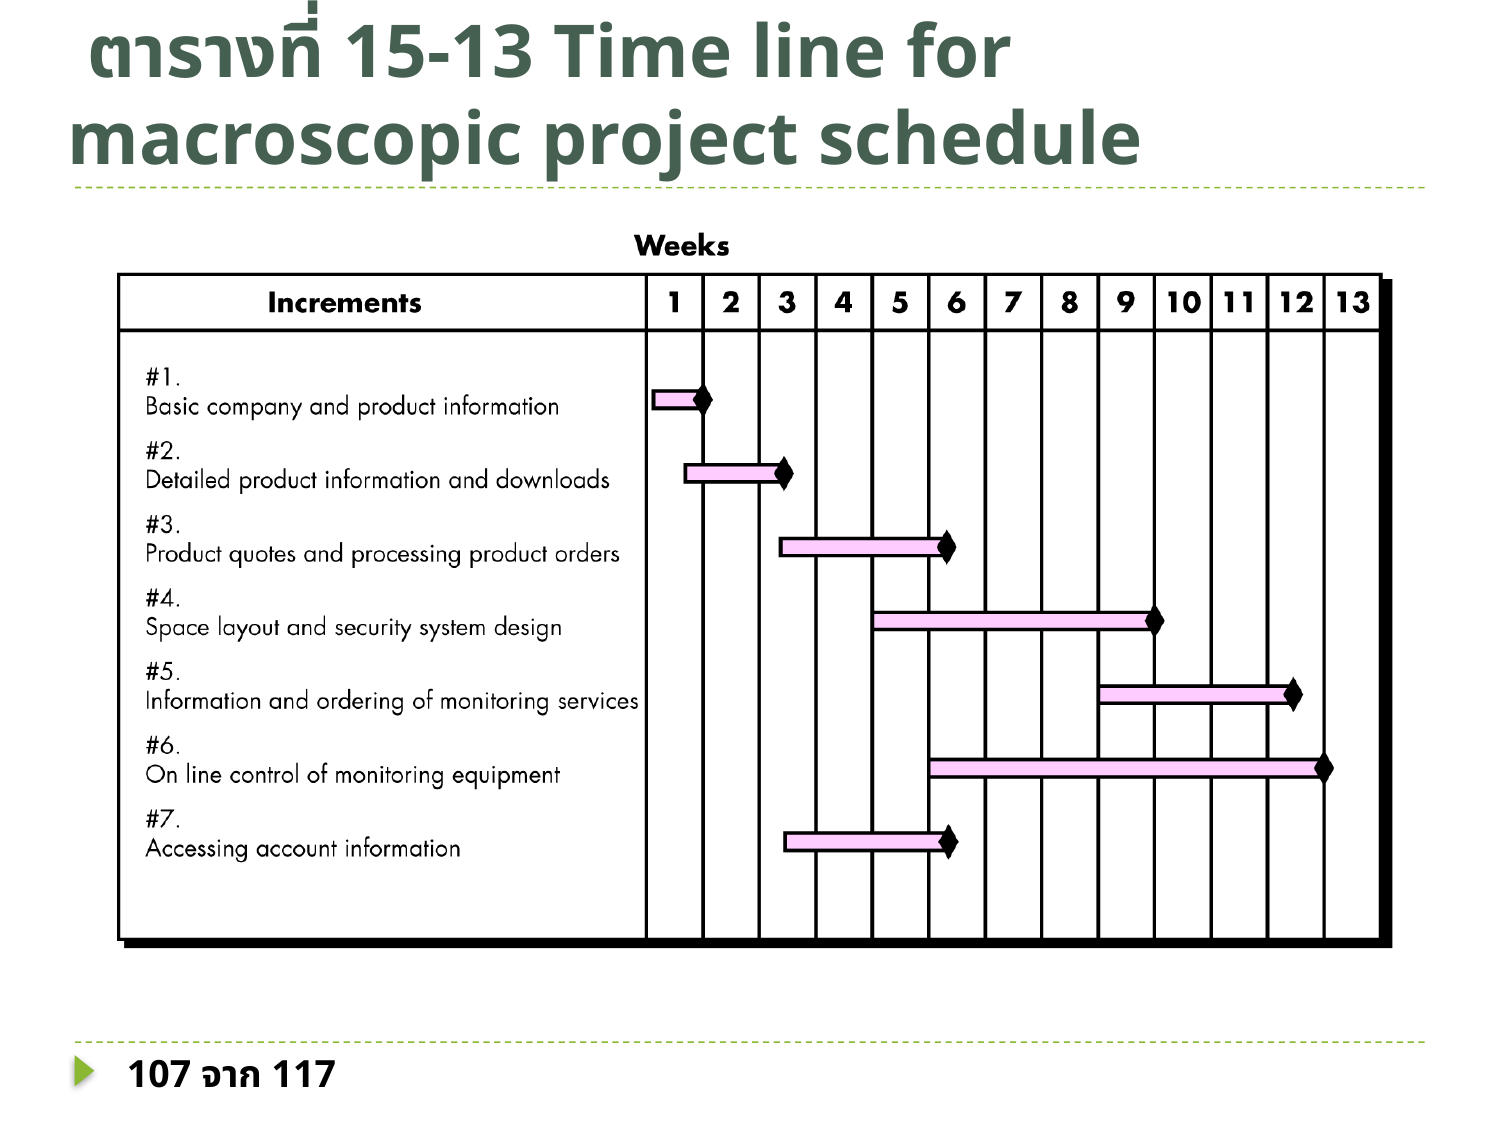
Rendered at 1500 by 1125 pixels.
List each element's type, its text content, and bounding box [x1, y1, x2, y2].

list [88, 219, 1424, 977]
title ตารางที่ 15-13 Time line for macroscopic project schedule [53, 24, 1459, 187]
slide_number 107 จาก 117 [112, 1042, 438, 1103]
